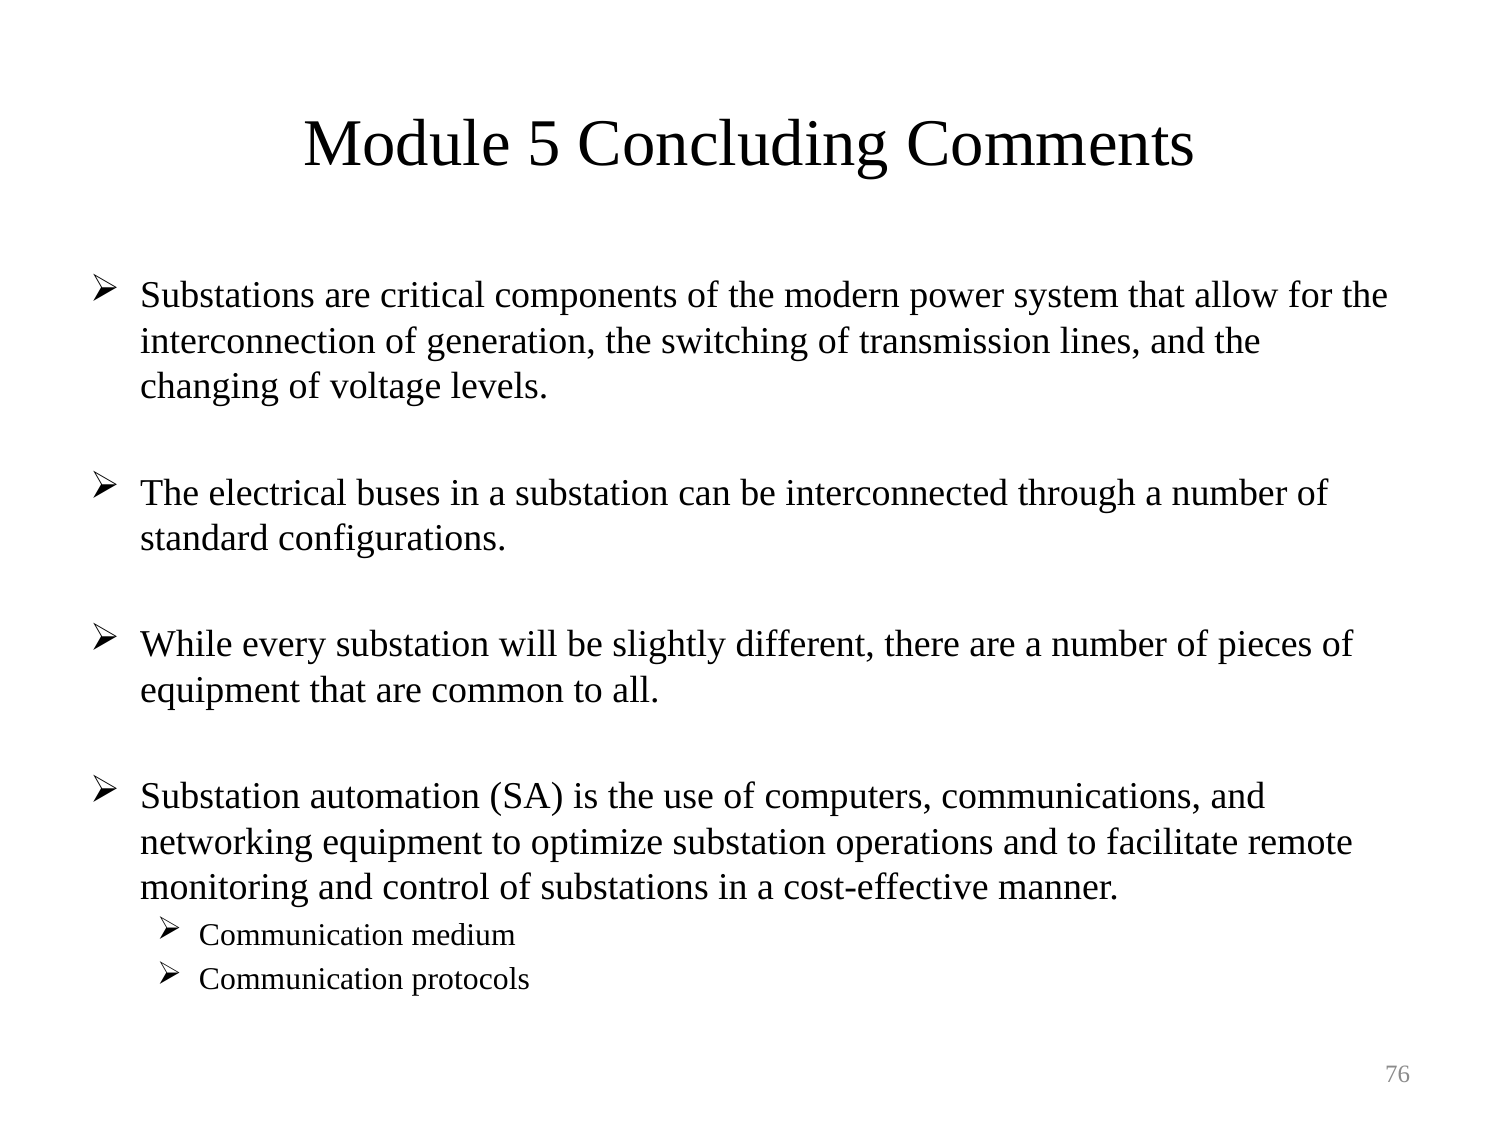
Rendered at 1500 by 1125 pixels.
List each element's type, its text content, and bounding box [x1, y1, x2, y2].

slide_number 76 [1074, 1042, 1425, 1103]
list Substations are critical components of the modern power system that allow for the interconnection of generation, the switching of transmission lines, and the changing of voltage levels. The electrical buses in a substation can be interconnected through a number of standard configurations. While every substation will be slightly different, there are a number of pieces of equipment that are common to all. Substation automation (SA) is the use of computers, communications, and networking equipment to optimize substation operations and to facilitate remote monitoring and control of substations in a cost-effective manner. Communication medium Communication protocols [75, 262, 1425, 1005]
title Module 5 Concluding Comments [75, 45, 1425, 233]
